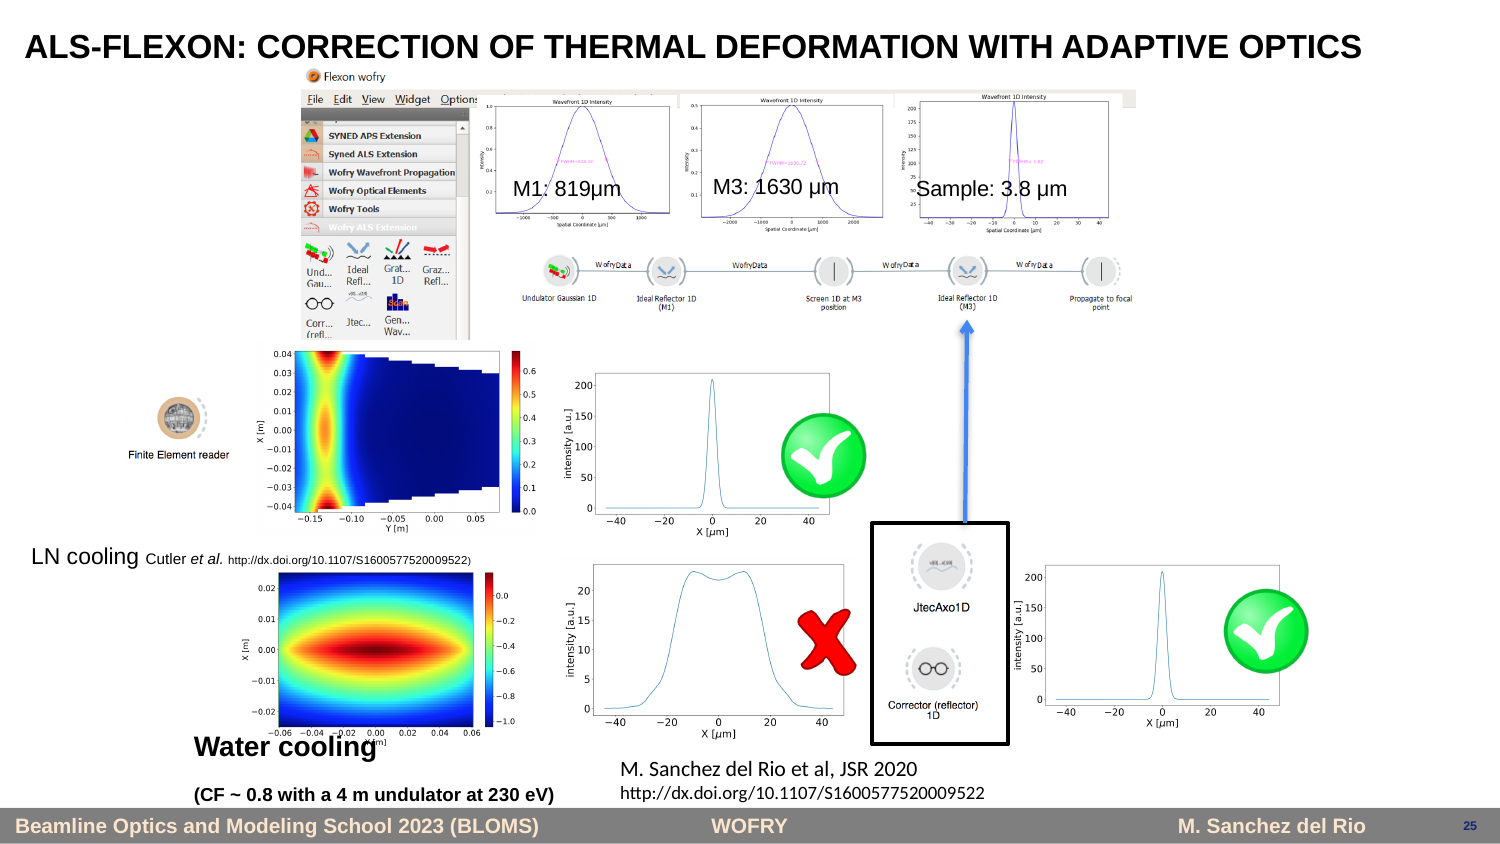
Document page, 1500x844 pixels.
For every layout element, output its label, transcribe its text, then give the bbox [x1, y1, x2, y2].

picture [557, 557, 859, 745]
list LN cooling Cutler et al. http://dx.doi.org/10.1107/S1600577520009522) [0, 522, 559, 585]
text_box Water cooling (CF ~ 0.8 with a 4 m undulator at 230 eV) [193, 728, 581, 844]
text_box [964, 319, 968, 524]
picture [898, 529, 987, 624]
text_box [870, 521, 1010, 639]
picture [249, 67, 1136, 541]
slide_number 25 [1379, 805, 1493, 844]
picture [231, 560, 525, 752]
title ALS-FLEXON: CORRECTION OF THERMAL DEFORMATION WITH ADAPTIVE OPTICS [9, 10, 1493, 81]
picture [557, 365, 871, 546]
text_box M. Sanchez del Rio et al, JSR 2020 http://dx.doi.org/10.1107/S1600577520009522 [605, 746, 1000, 811]
picture [871, 557, 1313, 745]
picture [123, 388, 243, 468]
